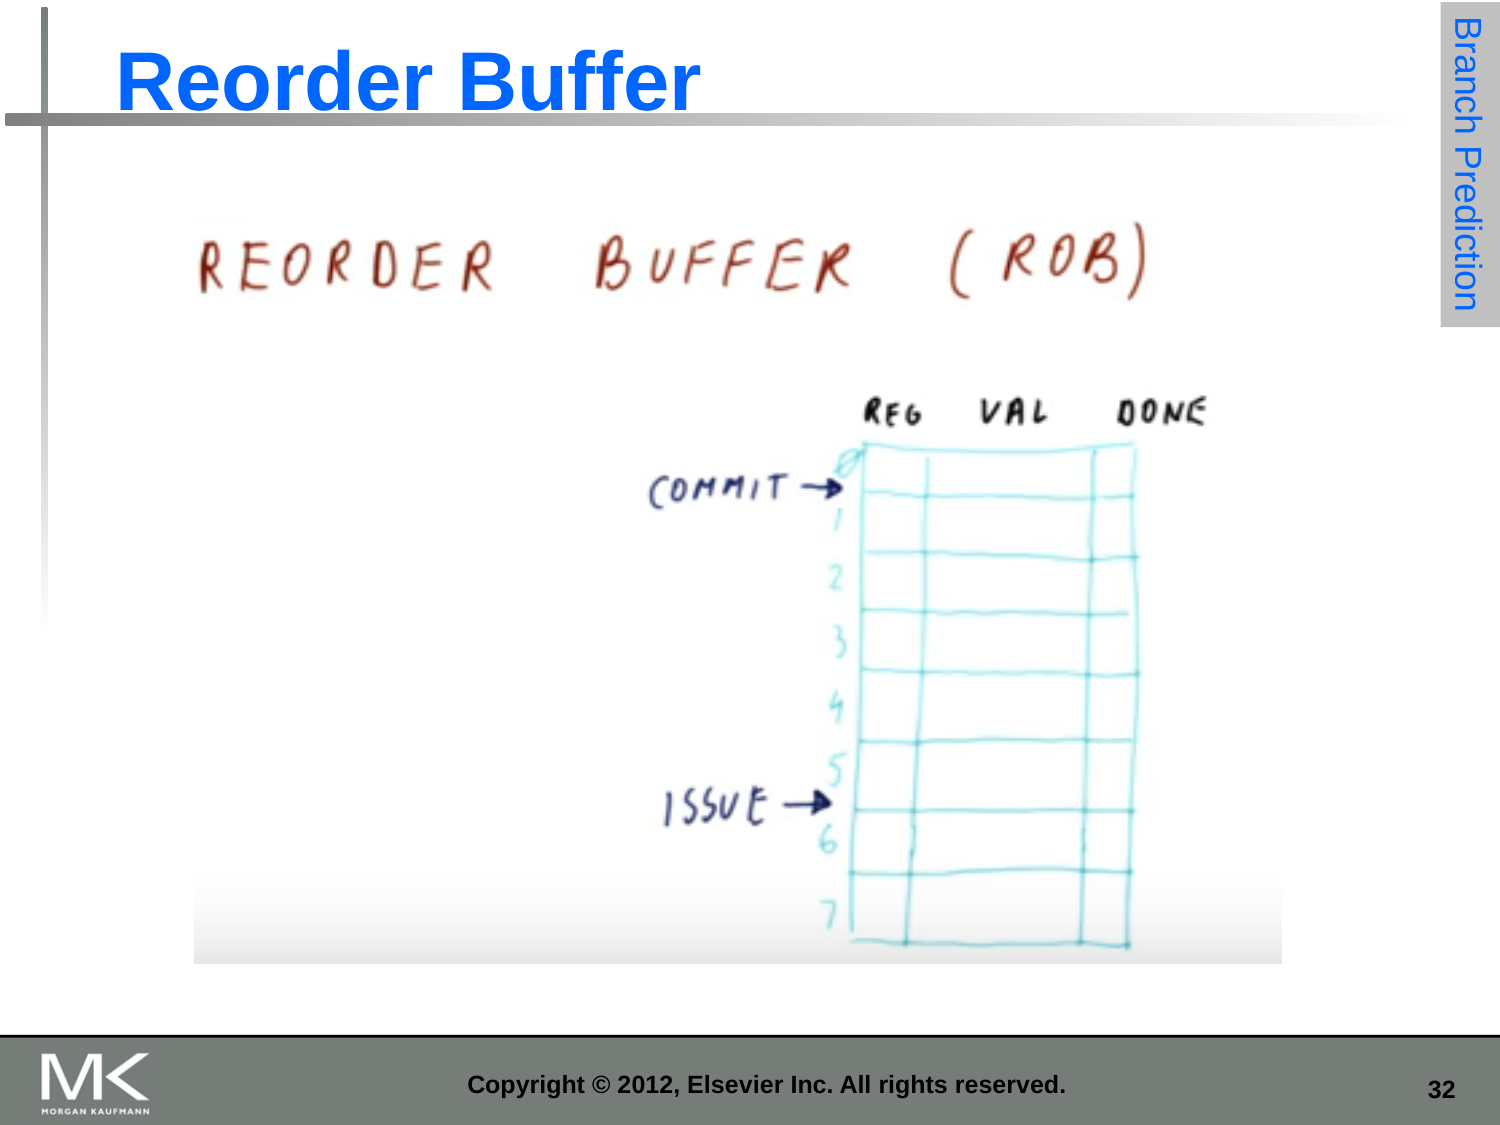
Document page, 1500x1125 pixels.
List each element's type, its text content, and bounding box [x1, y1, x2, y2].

picture [29, 1046, 160, 1123]
footer Copyright © 2012, Elsevier Inc. All rights reserved. [170, 1046, 1365, 1106]
text_box Branch Prediction [1440, 2, 1500, 328]
title Reorder Buffer [100, 17, 1440, 135]
picture [194, 184, 1282, 965]
